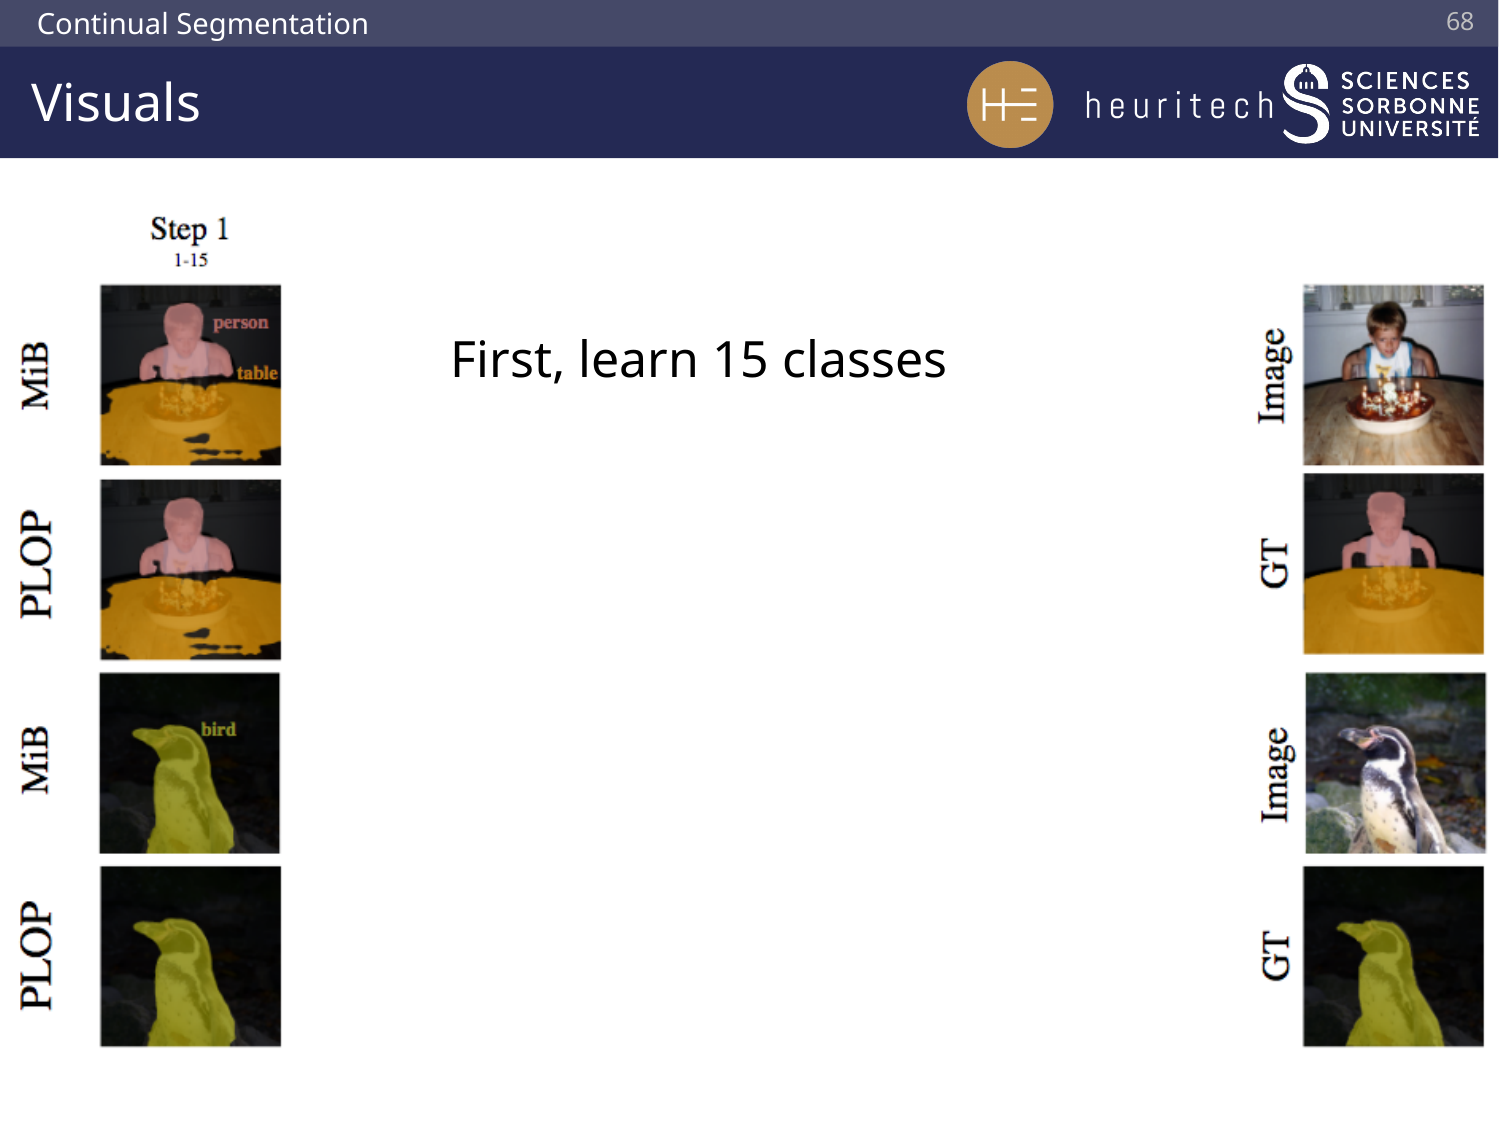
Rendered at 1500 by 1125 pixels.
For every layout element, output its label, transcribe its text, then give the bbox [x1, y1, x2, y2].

picture [967, 61, 1281, 148]
slide_number 68 [1411, 0, 1490, 54]
title Visuals [16, 48, 952, 161]
picture [0, 203, 1500, 1064]
list Continual Segmentation [21, 0, 1487, 50]
